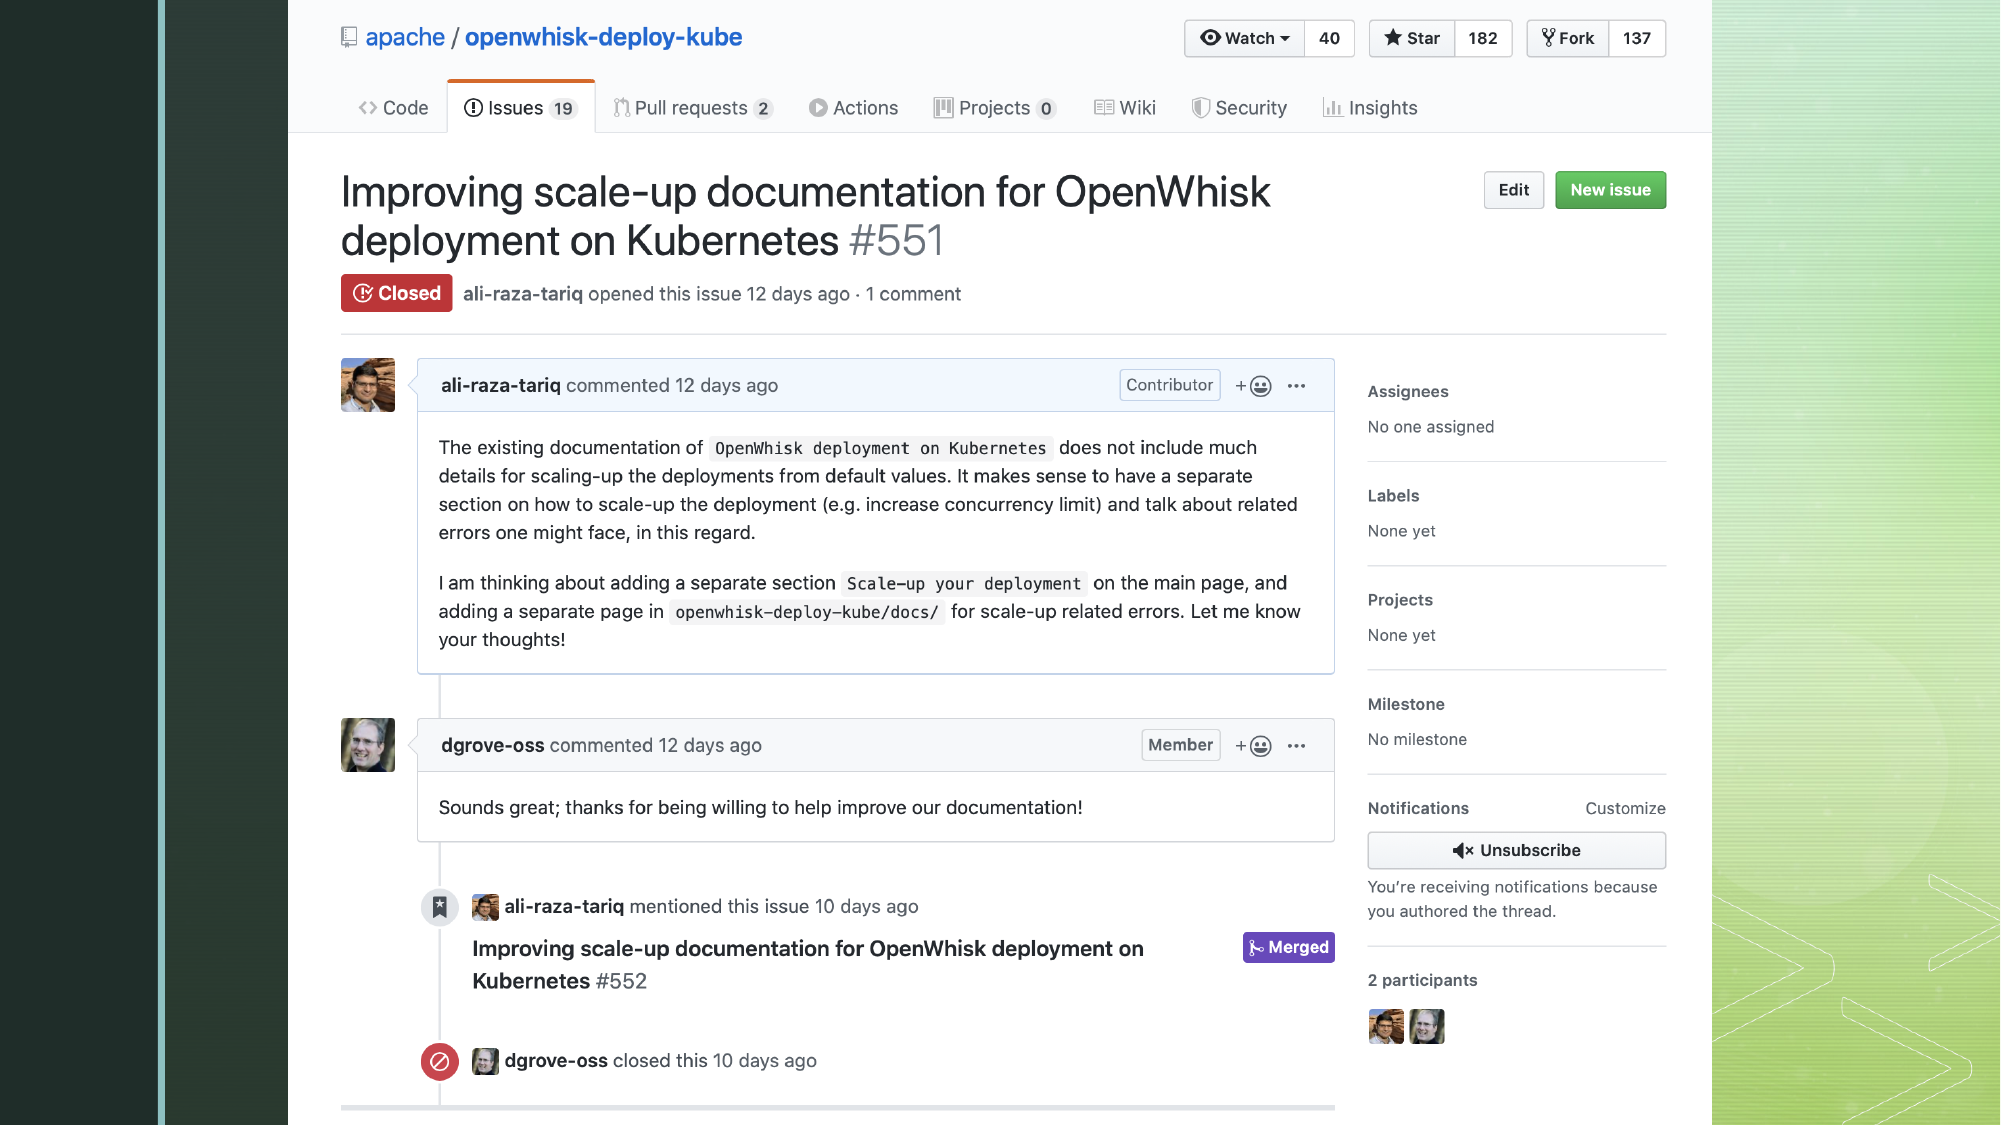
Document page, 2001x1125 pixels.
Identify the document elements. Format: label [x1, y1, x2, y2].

picture [287, 0, 2001, 1125]
